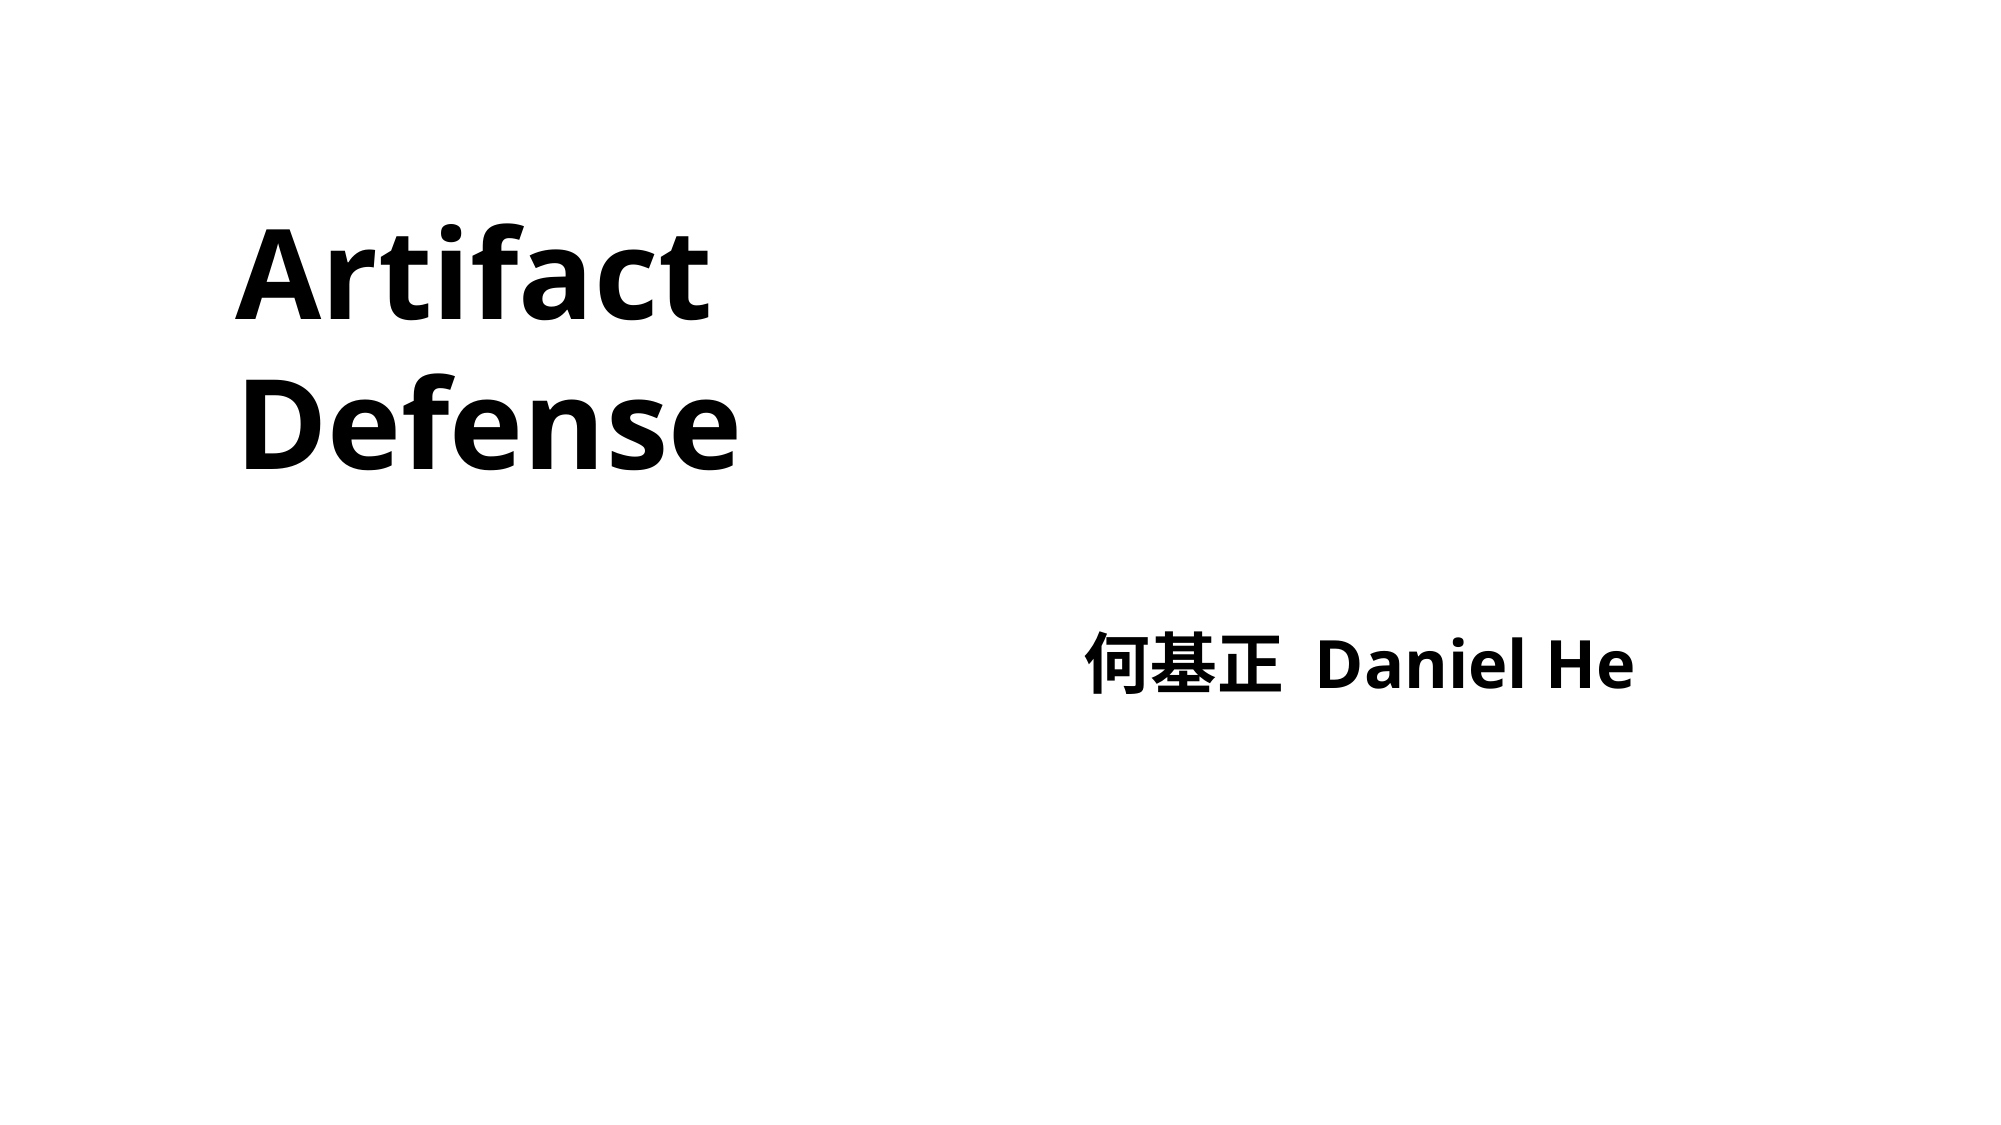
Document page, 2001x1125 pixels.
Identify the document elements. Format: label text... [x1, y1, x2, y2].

text_box 何基正 Daniel He [1068, 613, 1781, 709]
text_box Artifact Defense [220, 187, 1101, 502]
